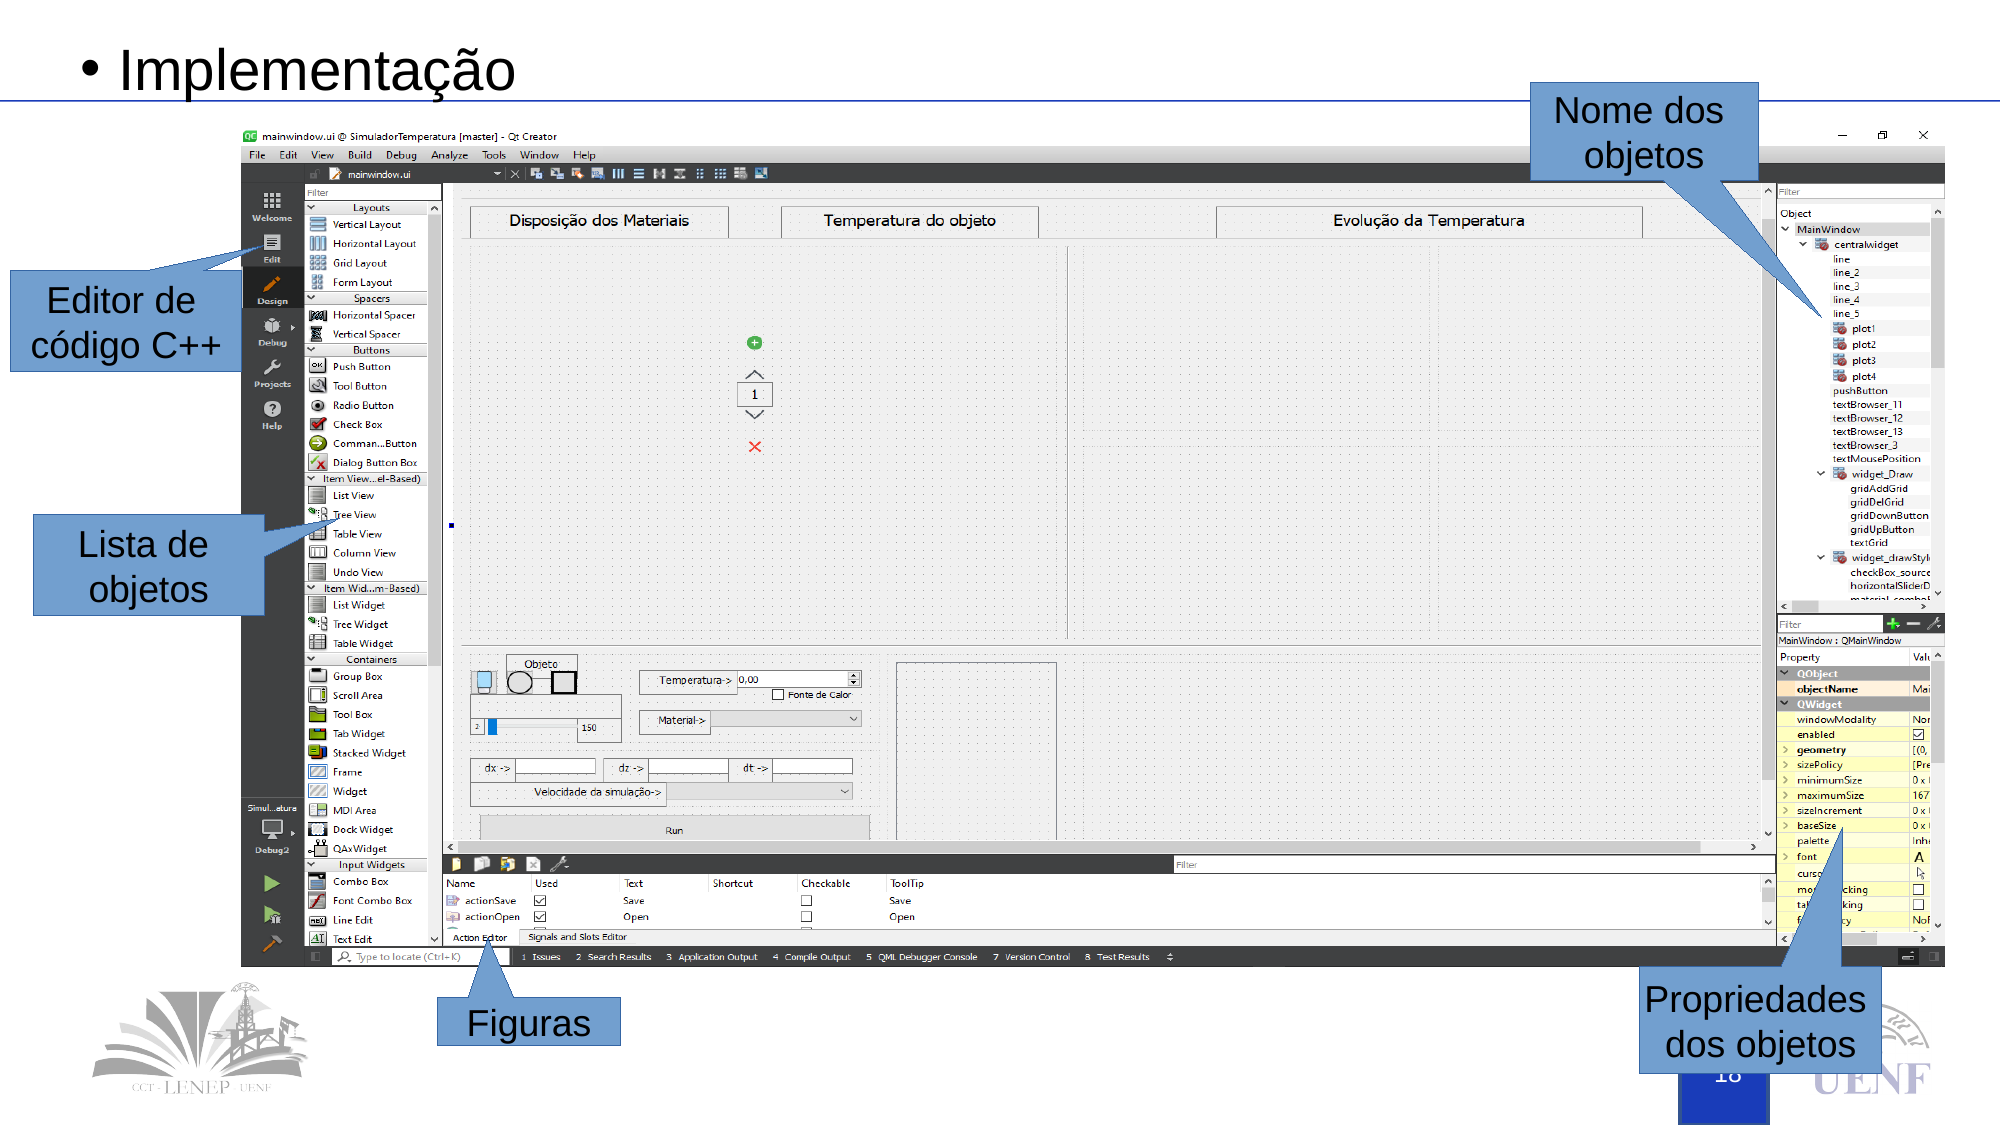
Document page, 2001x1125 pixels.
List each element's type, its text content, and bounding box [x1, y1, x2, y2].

text_box Propriedades dos objetos [1639, 978, 1882, 1074]
text_box Nome dos objetos [1530, 82, 1759, 127]
text_box Lista de objetos [33, 514, 237, 616]
text_box Figuras [437, 978, 621, 1046]
text_box Editor de código C++ [10, 251, 237, 372]
picture [241, 127, 1945, 967]
text_box Implementação [65, 32, 810, 83]
